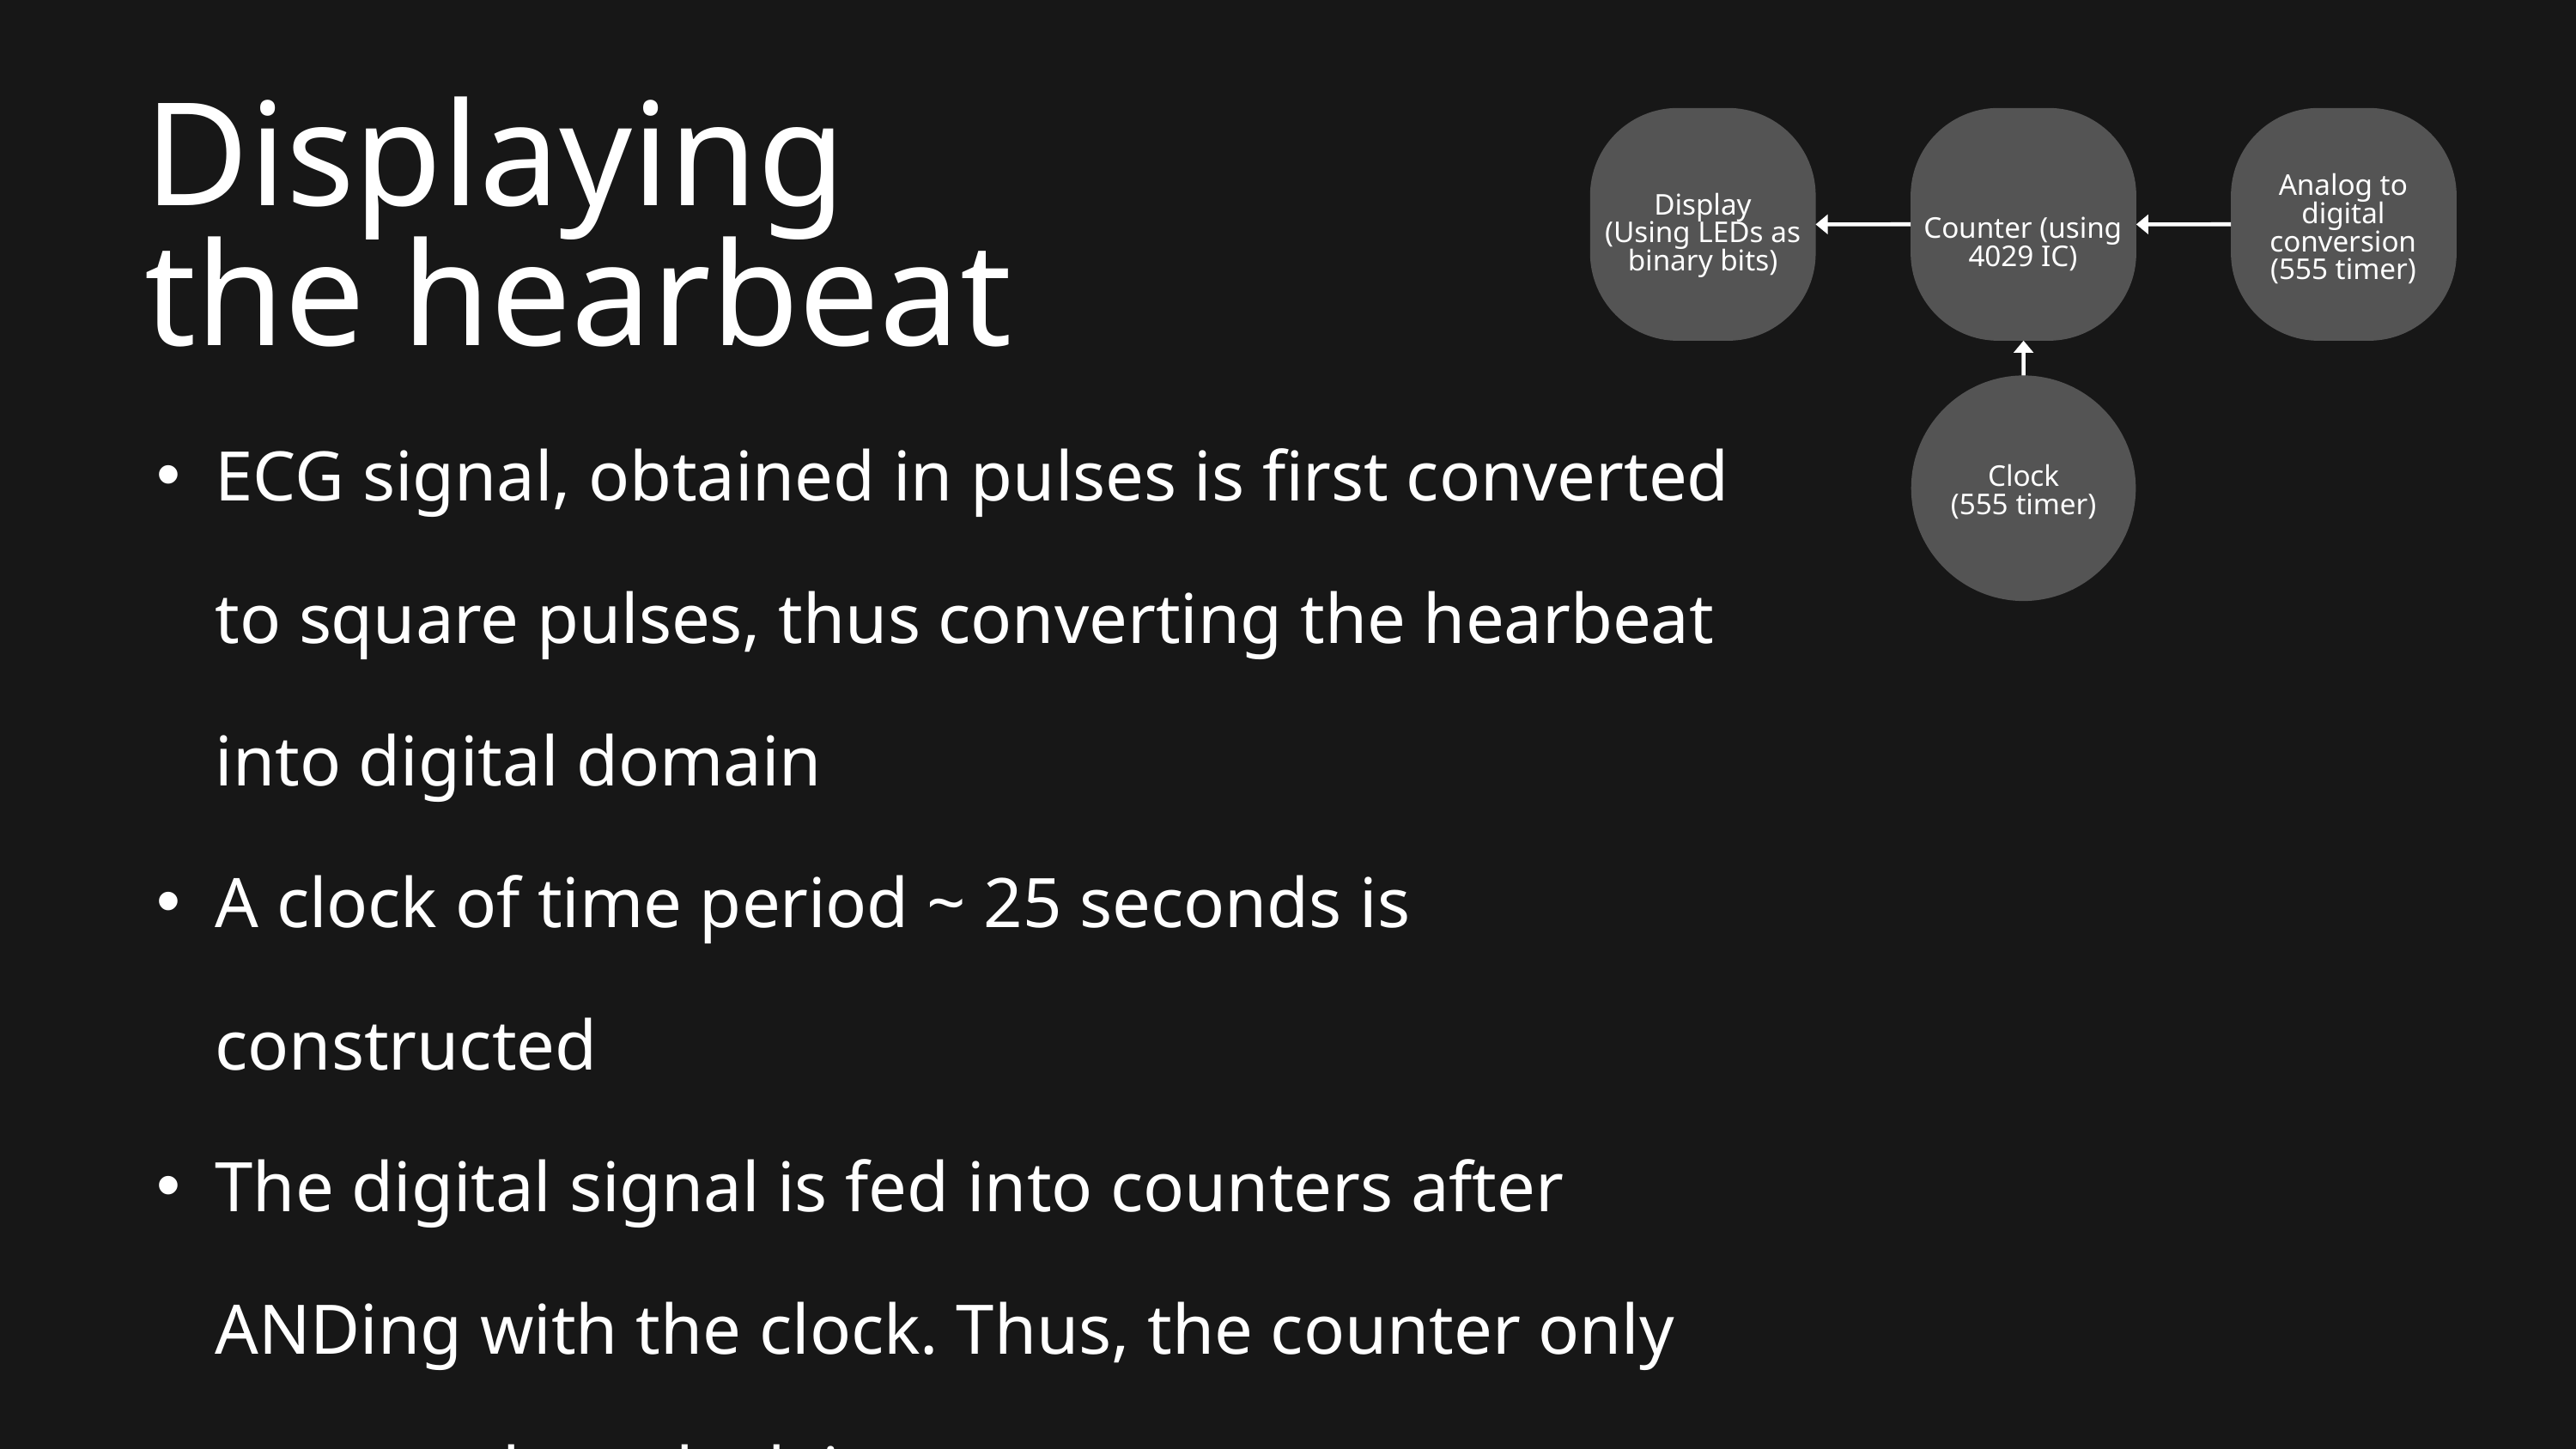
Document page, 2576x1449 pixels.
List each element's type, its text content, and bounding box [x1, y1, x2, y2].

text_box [1910, 375, 2137, 602]
text_box Displaying the hearbeat [144, 94, 1092, 373]
text_box ECG signal, obtained in pulses is first converted to square pulses, thus converting the hearbeat into digital domain A clock of time period ~ 25 seconds is constructed The digital signal is fed into counters after ANDing with the clock. Thus, the counter only counts when clock is on [99, 373, 1770, 1449]
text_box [2230, 107, 2458, 342]
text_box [1589, 107, 1816, 351]
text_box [1910, 107, 2137, 370]
text_box [1819, 215, 1905, 233]
text_box [2140, 215, 2226, 233]
